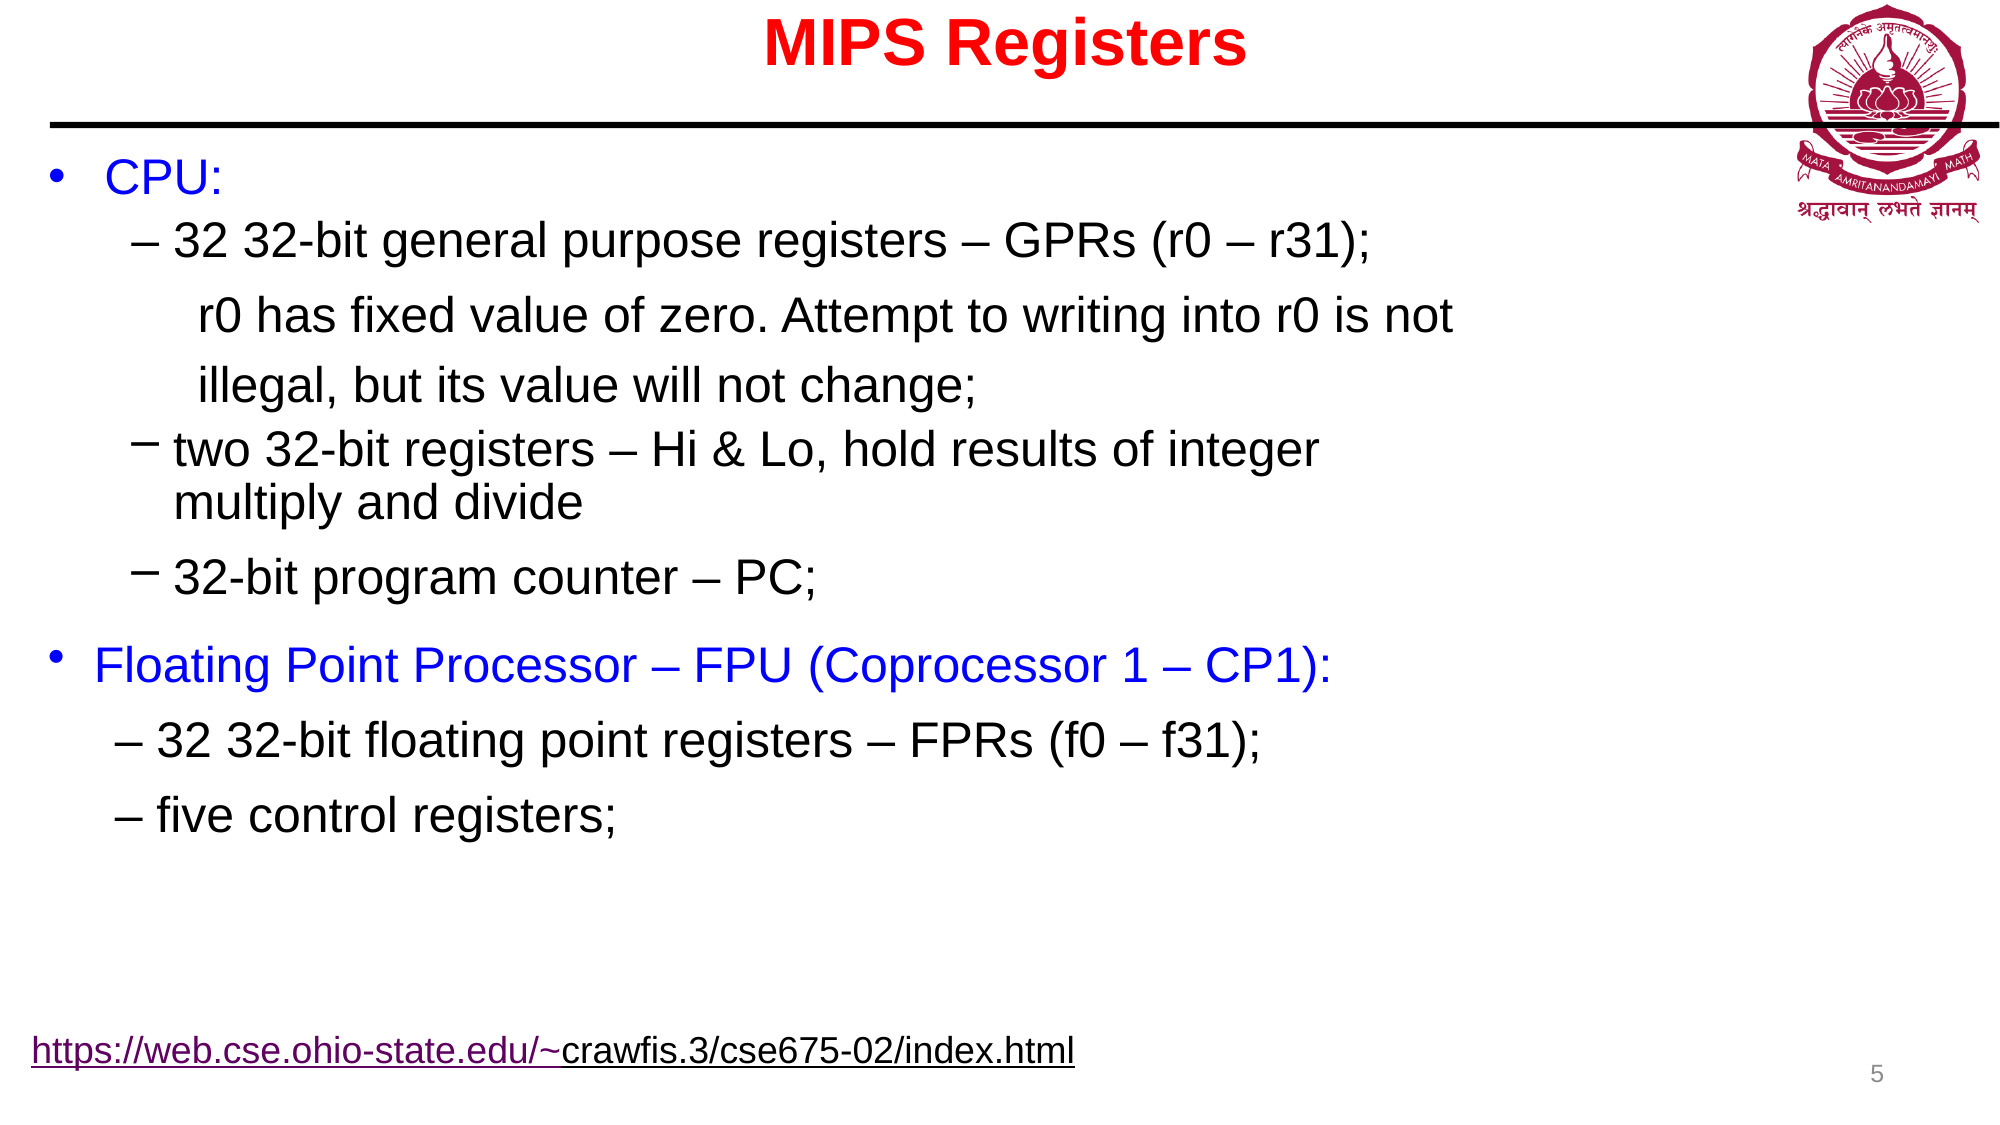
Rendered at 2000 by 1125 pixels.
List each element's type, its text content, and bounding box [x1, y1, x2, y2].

text_box – five control registers; [99, 775, 698, 850]
text_box 32-bit program counter – PC; [116, 537, 920, 613]
picture [1776, 126, 2000, 137]
text_box – 32 32-bit floating point registers – FPRs (f0 – f31); [99, 699, 1385, 775]
slide_number 5 [1432, 1042, 1900, 1103]
list CPU: [33, 137, 2000, 249]
text_box https://web.cse.ohio-state.edu/~crawfis.3/cse675-02/index.html [16, 1018, 1261, 1079]
text_box two 32-bit registers – Hi & Lo, hold results of integer multiply and divide [116, 408, 1939, 536]
text_box – 32 32-bit general purpose registers – GPRs (r0 – r31); [116, 199, 2000, 275]
title MIPS Registers [133, 0, 1880, 88]
text_box r0 has fixed value of zero. Attempt to writing into r0 is not illegal, but its value will not change; [182, 275, 1640, 420]
text_box Floating Point Processor – FPU (Coprocessor 1 – CP1): [33, 624, 1507, 700]
picture [1776, 1, 2000, 125]
